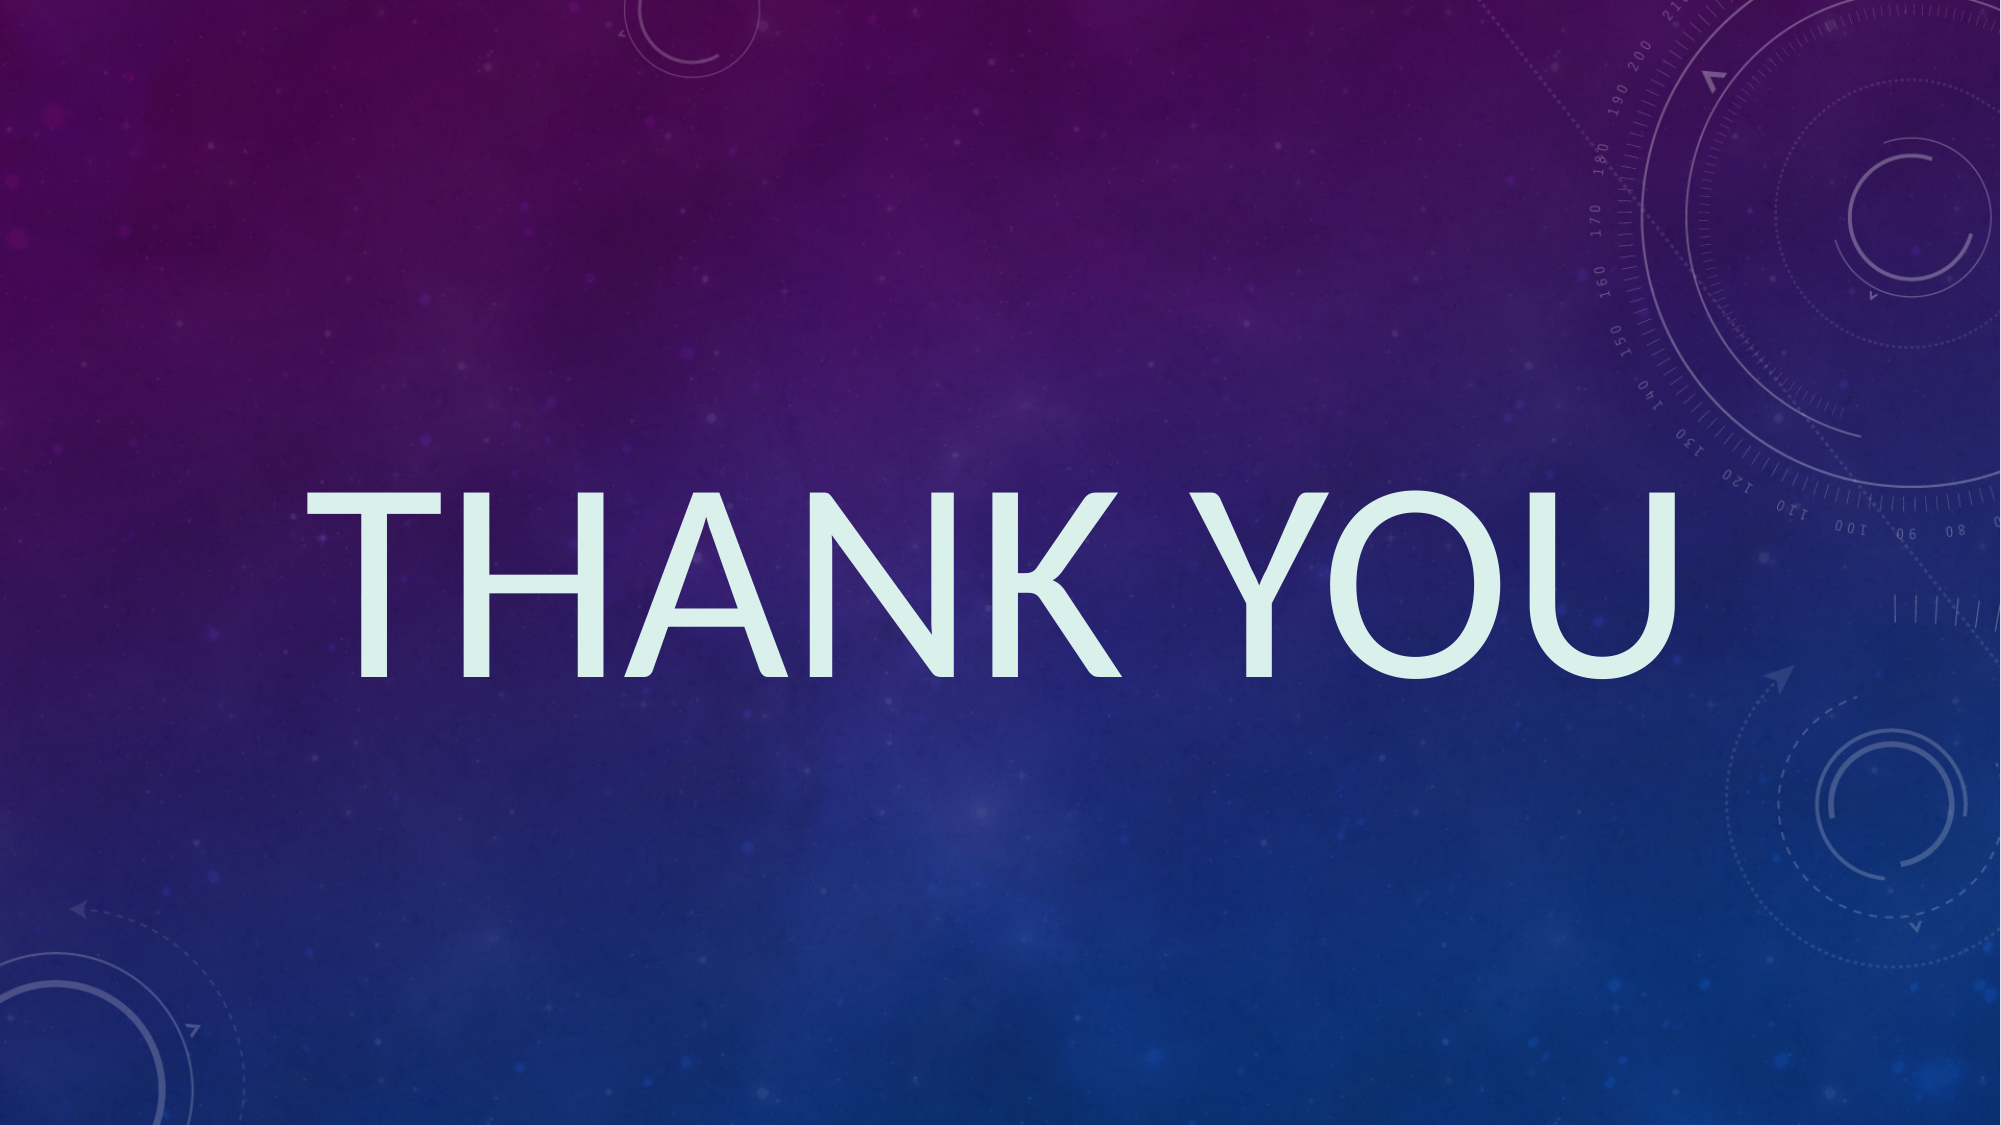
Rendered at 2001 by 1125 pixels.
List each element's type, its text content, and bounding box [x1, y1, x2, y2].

list THANK YOU [169, 263, 1831, 862]
picture [0, 0, 2001, 1125]
